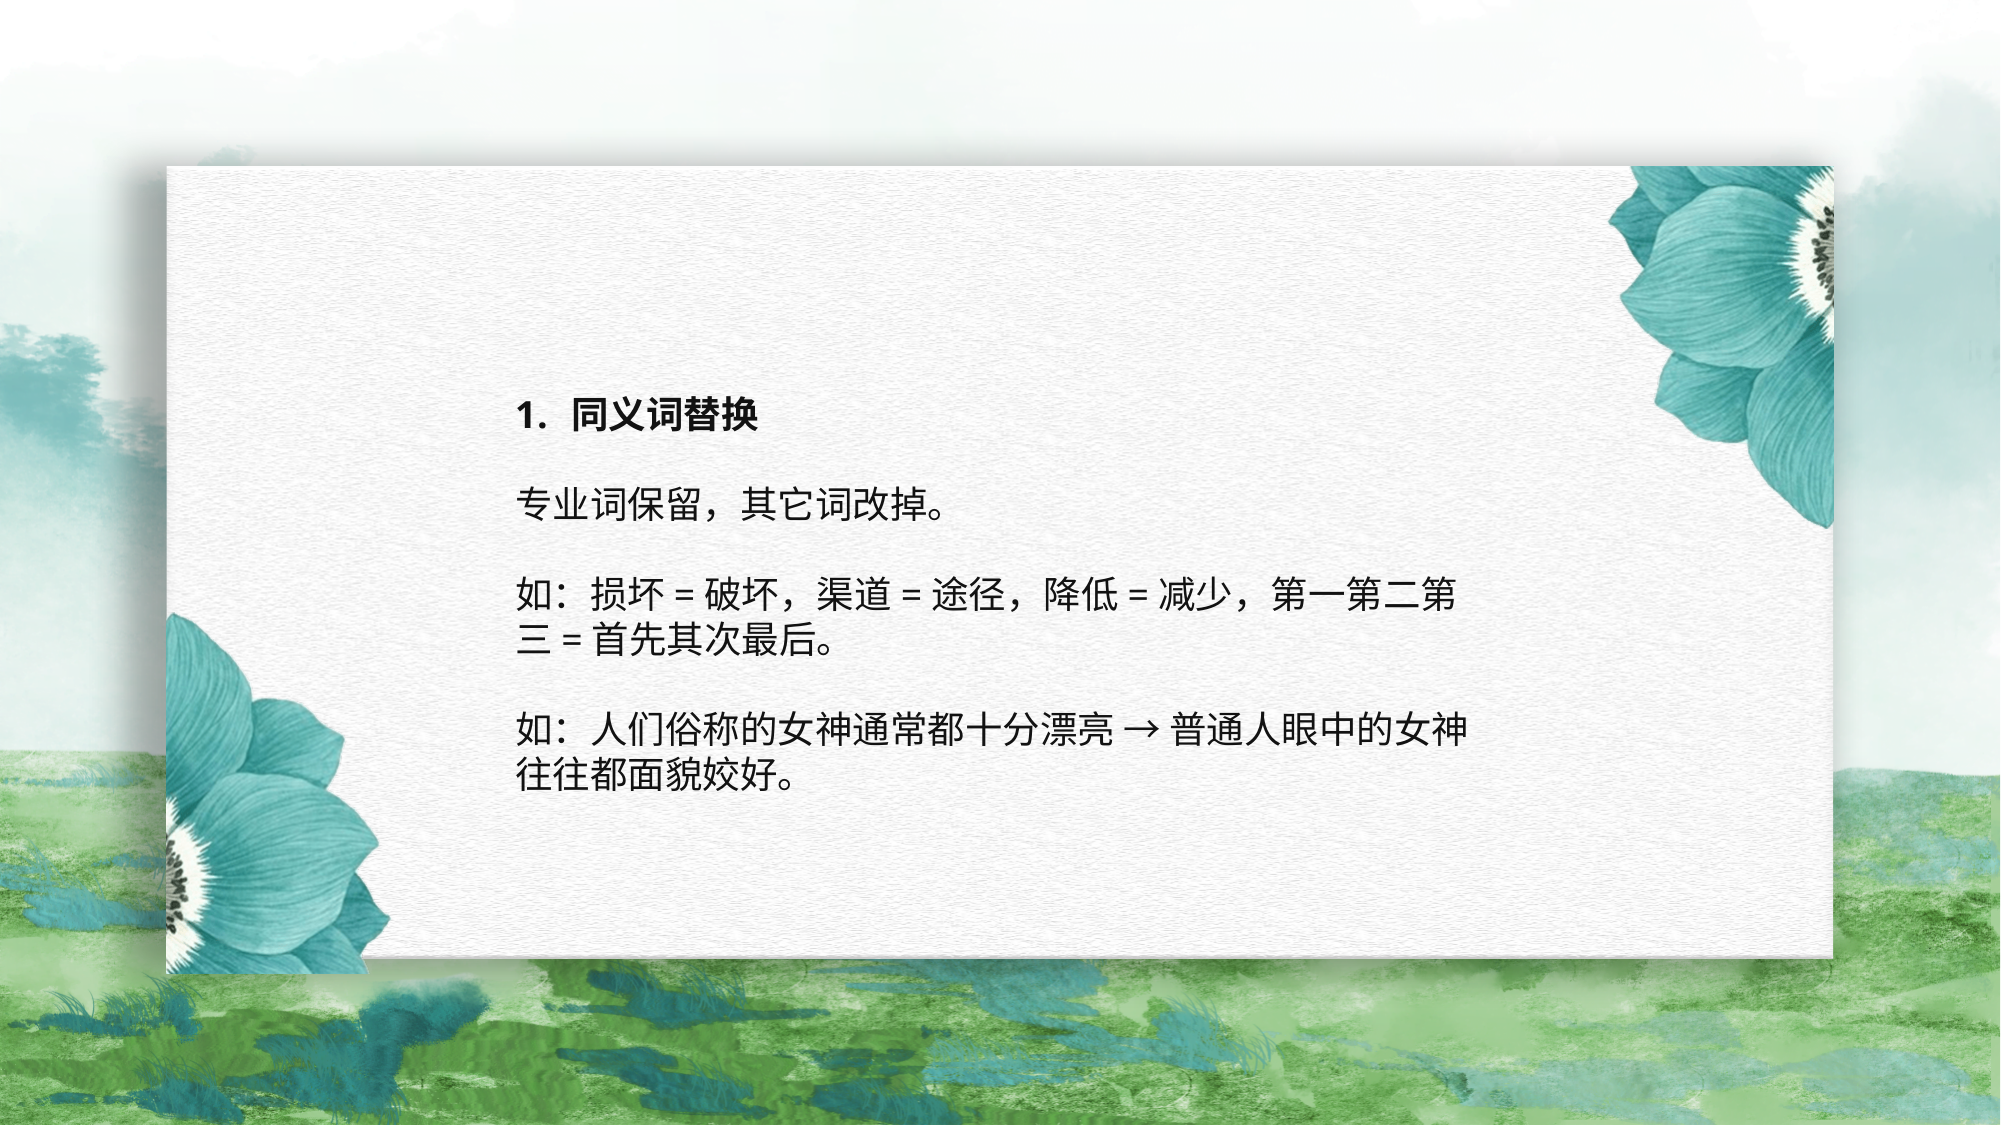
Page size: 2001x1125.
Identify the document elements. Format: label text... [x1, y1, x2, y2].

picture [0, 0, 2001, 1125]
text_box 同义词替换 专业词保留，其它词改掉。 如：损坏=破坏，渠道=途径，降低=减少，第一第二第三=首先其次最后。 如：人们俗称的女神通常都十分漂亮 → 普通人眼中的女神往往都面貌姣好。 [500, 383, 1500, 804]
